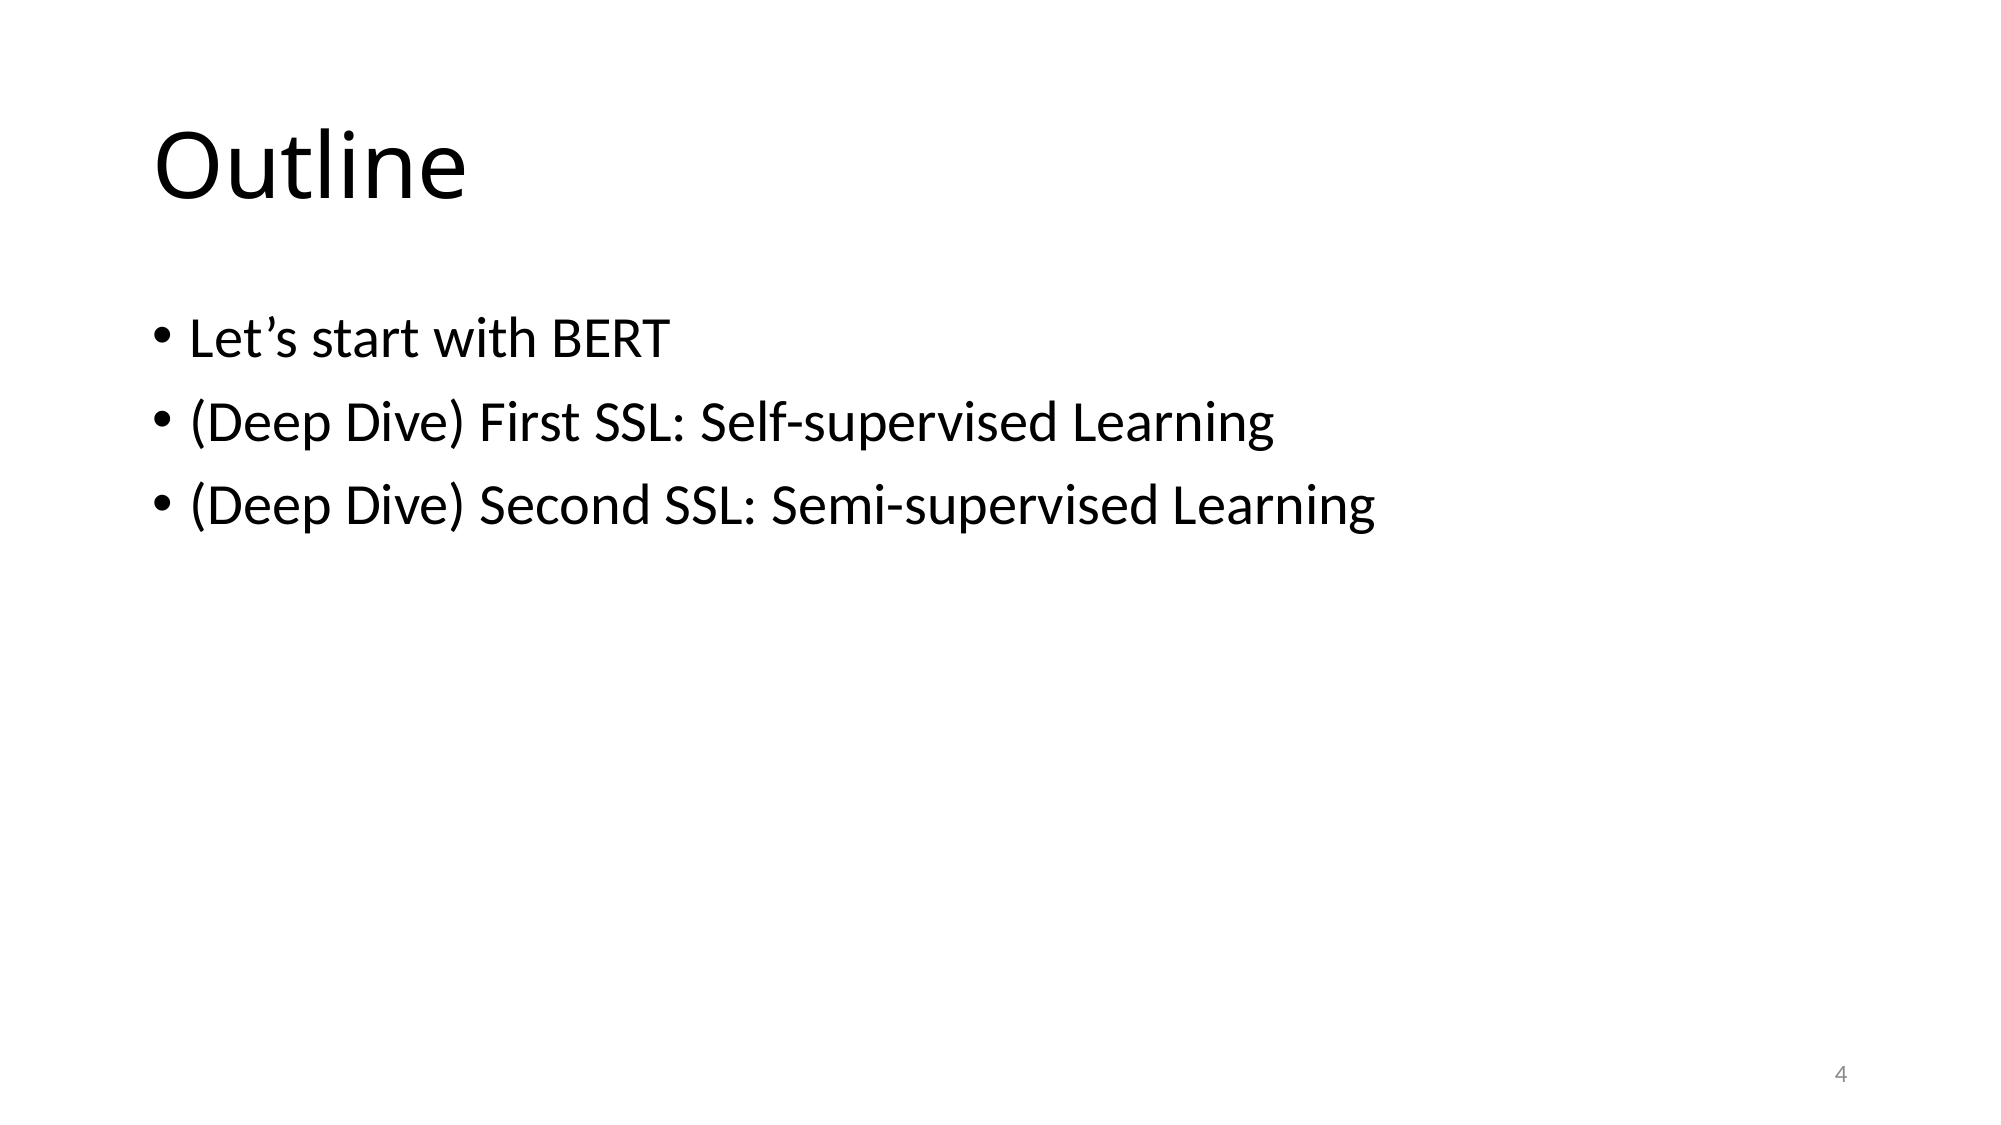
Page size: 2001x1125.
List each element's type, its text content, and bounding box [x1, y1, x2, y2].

title Outline [137, 59, 1863, 278]
slide_number 4 [1412, 1042, 1863, 1103]
list Let’s start with BERT (Deep Dive) First SSL: Self-supervised Learning (Deep Dive) Second SSL: Semi-supervised Learning [137, 299, 1863, 1014]
